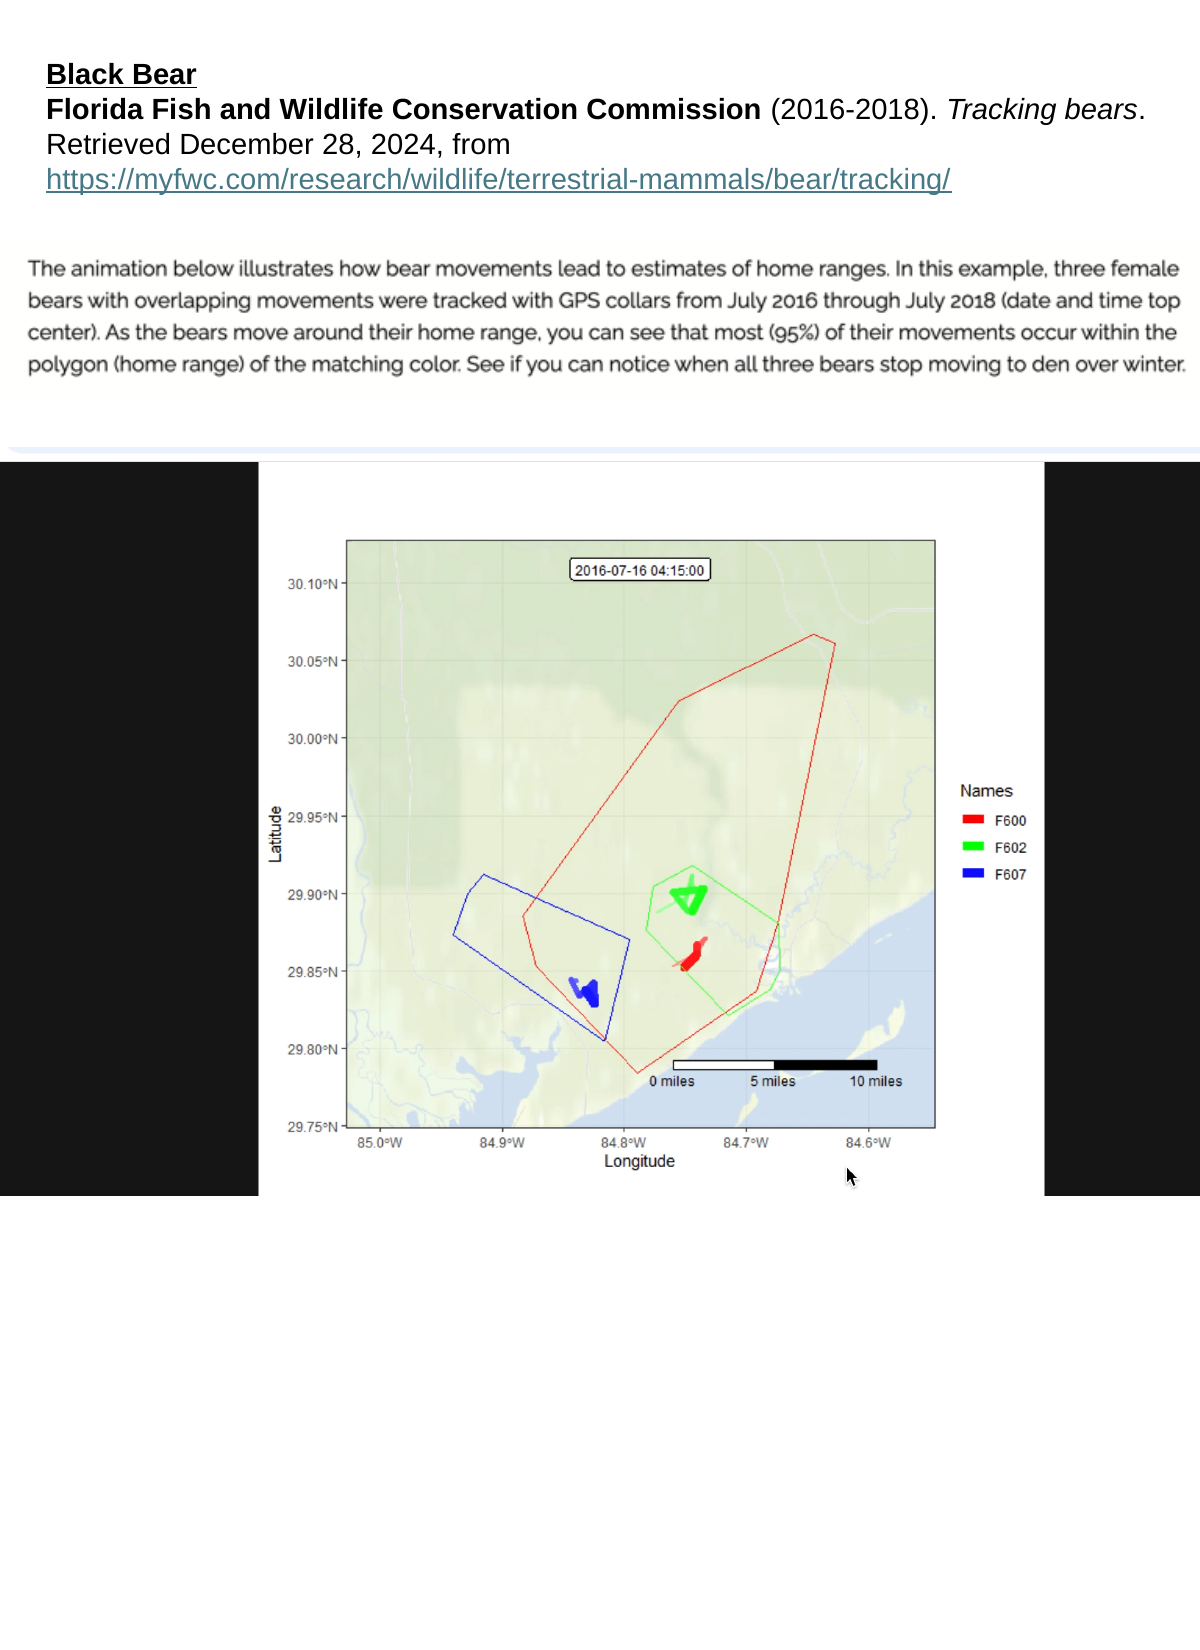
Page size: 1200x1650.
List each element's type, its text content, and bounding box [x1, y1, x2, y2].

text_box Black Bear Florida Fish and Wildlife Conservation Commission (2016-2018). Tracking bears. Retrieved December 28, 2024, from https://myfwc.com/research/wildlife/terrestrial-mammals/bear/tracking/ [31, 48, 1200, 203]
picture [0, 246, 1200, 405]
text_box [0, 445, 1200, 1197]
